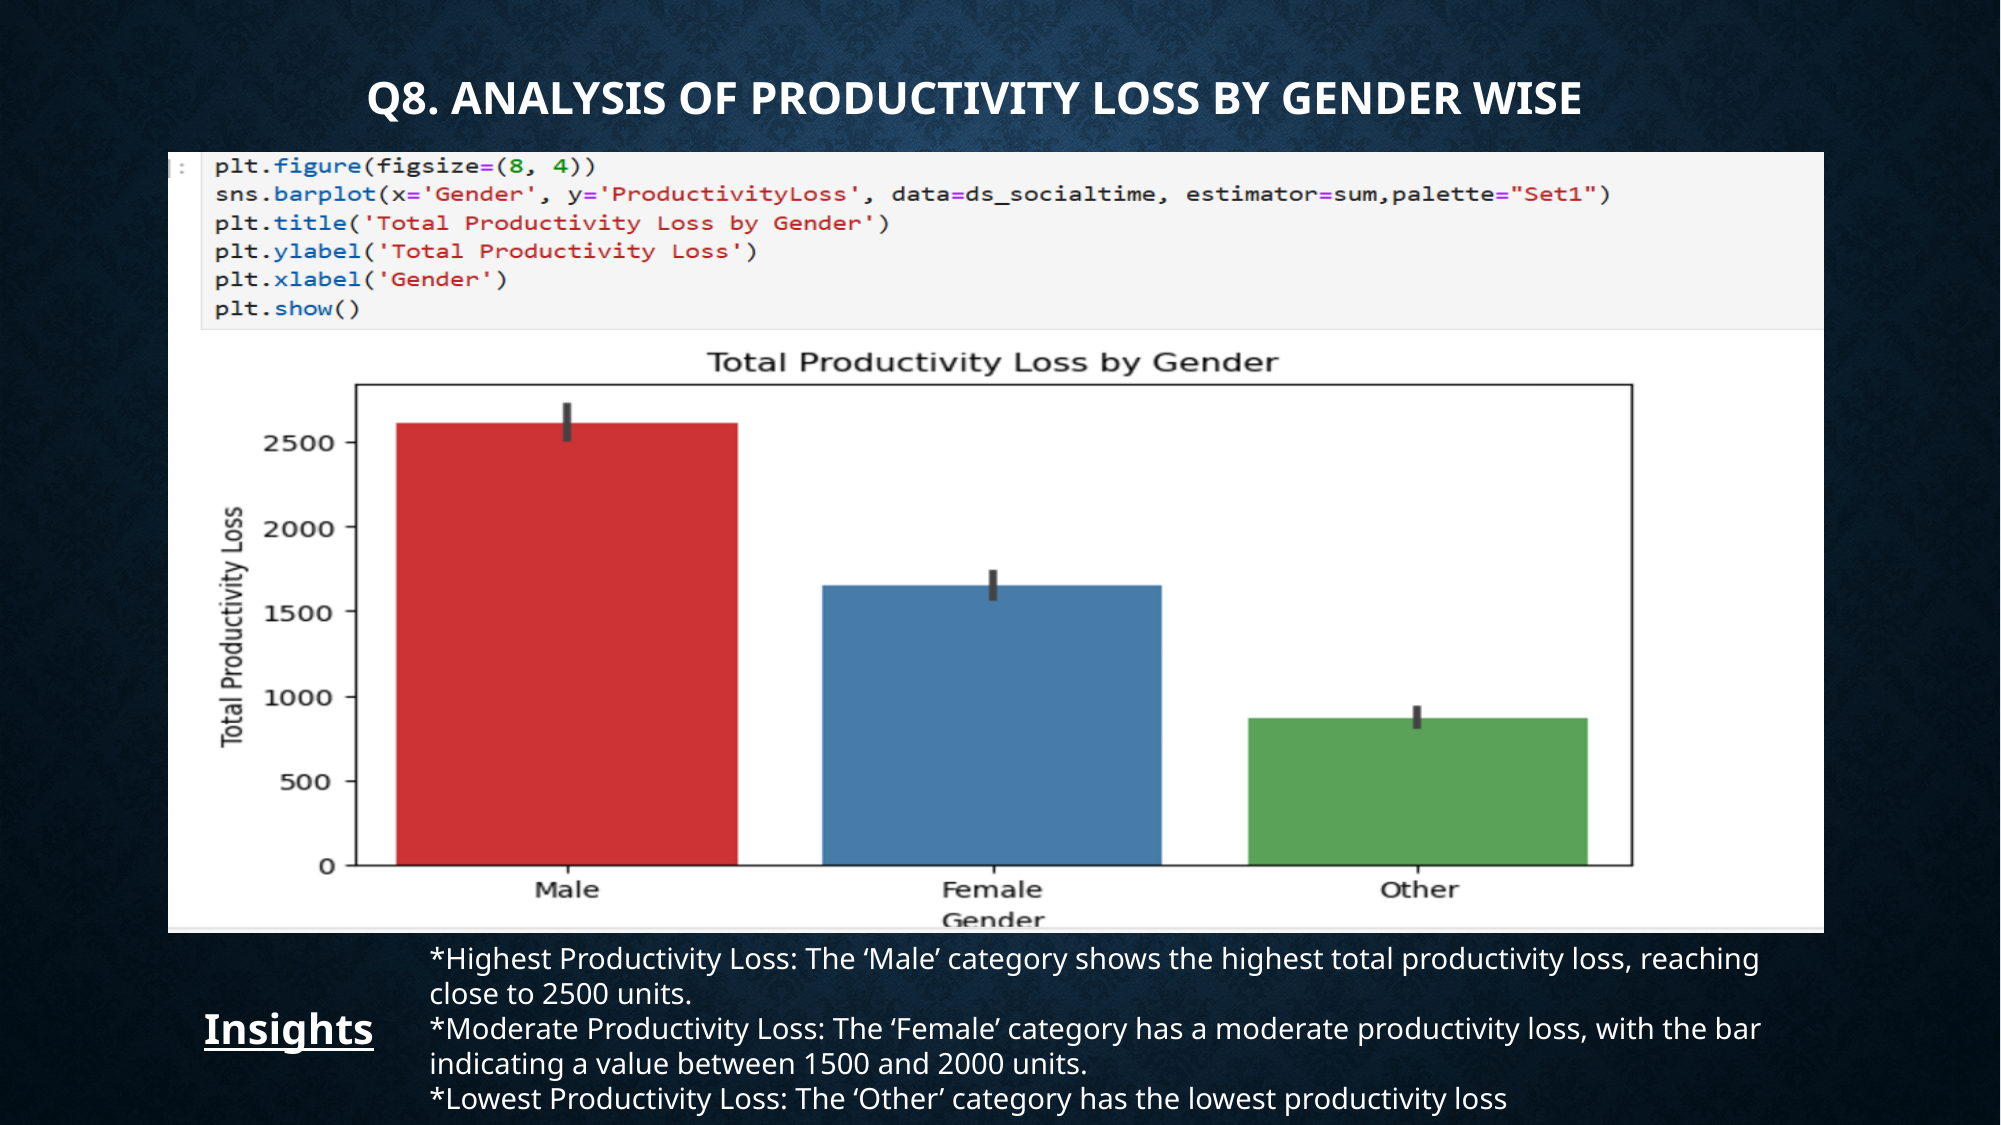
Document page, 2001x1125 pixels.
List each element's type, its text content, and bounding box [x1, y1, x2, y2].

text_box *Highest Productivity Loss: The ‘Male’ category shows the highest total productivity loss, reaching close to 2500 units. *Moderate Productivity Loss: The ‘Female’ category has a moderate productivity loss, with the bar indicating a value between 1500 and 2000 units. *Lowest Productivity Loss: The ‘Other’ category has the lowest productivity loss [414, 947, 1811, 1123]
picture [168, 151, 1825, 933]
title Q8. ANALYSIS OF PRODUCTIVITY LOSS BY GENDER WISE [125, 67, 1824, 186]
text_box Insights [189, 995, 391, 1061]
